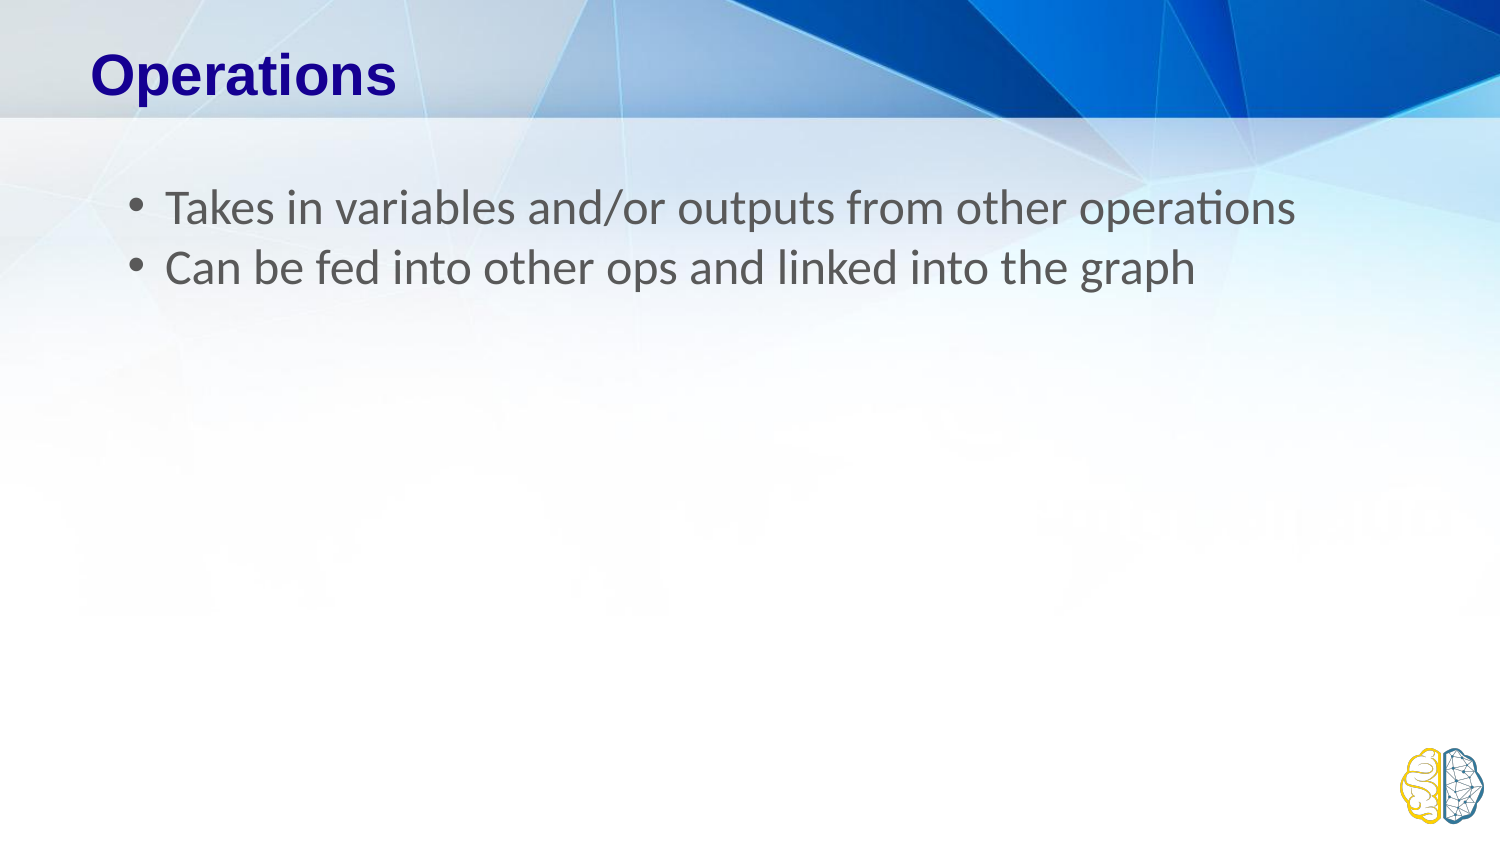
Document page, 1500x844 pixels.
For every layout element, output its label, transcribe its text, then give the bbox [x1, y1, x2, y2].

title Operations [75, 21, 1425, 122]
list Takes in variables and/or outputs from other operations Can be fed into other ops and linked into the graph [75, 159, 1425, 754]
picture [0, 0, 1500, 844]
